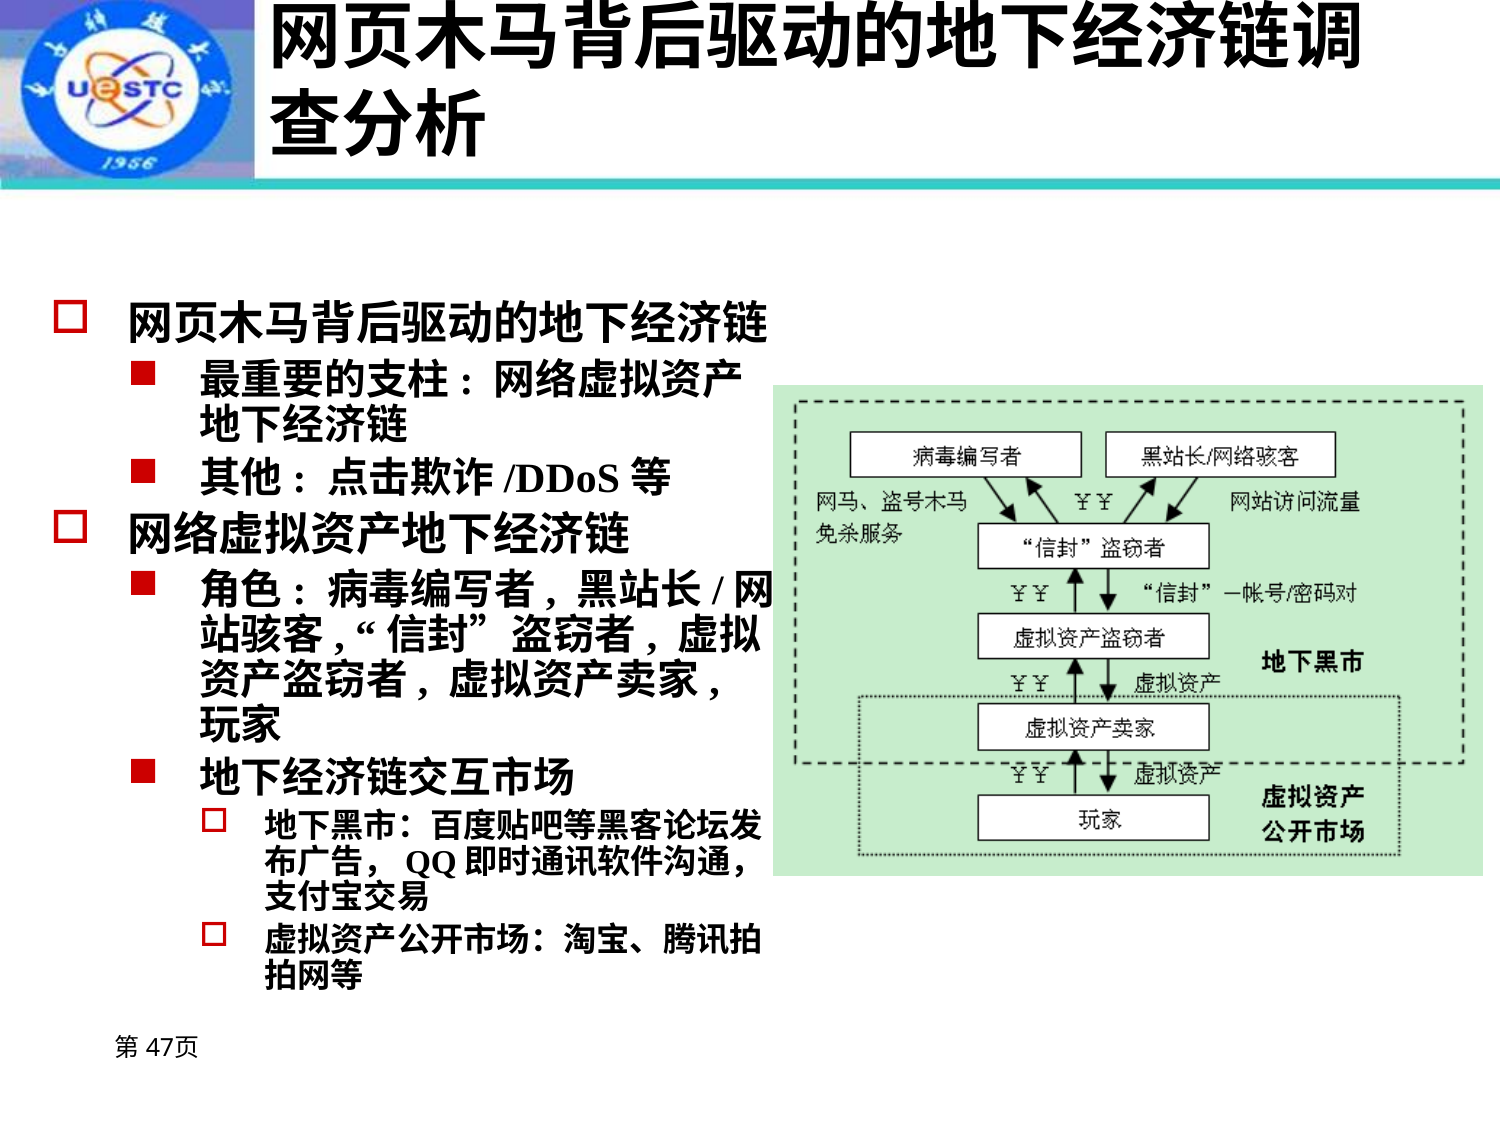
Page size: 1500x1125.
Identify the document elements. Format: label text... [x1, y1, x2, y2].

slide_number 第47页 [99, 1035, 426, 1103]
picture [0, 0, 1500, 1125]
list 网页木马背后驱动的地下经济链 最重要的支柱: 网络虚拟资产地下经济链 其他: 点击欺诈/DDoS等 网络虚拟资产地下经济链 角色: 病毒编写者, 黑站长/网站骇客, “信封”盗窃者, 虚拟资产盗窃者, 虚拟资产卖家, 玩家 地下经济链交互市场 地下黑市：百度贴吧等黑客论坛发布广告，QQ即时通讯软件沟通，支付宝交易 虚拟资产公开市场：淘宝、腾讯拍拍网等 [35, 292, 797, 1035]
title 网页木马背后驱动的地下经济链调查分析 [253, 66, 1407, 173]
